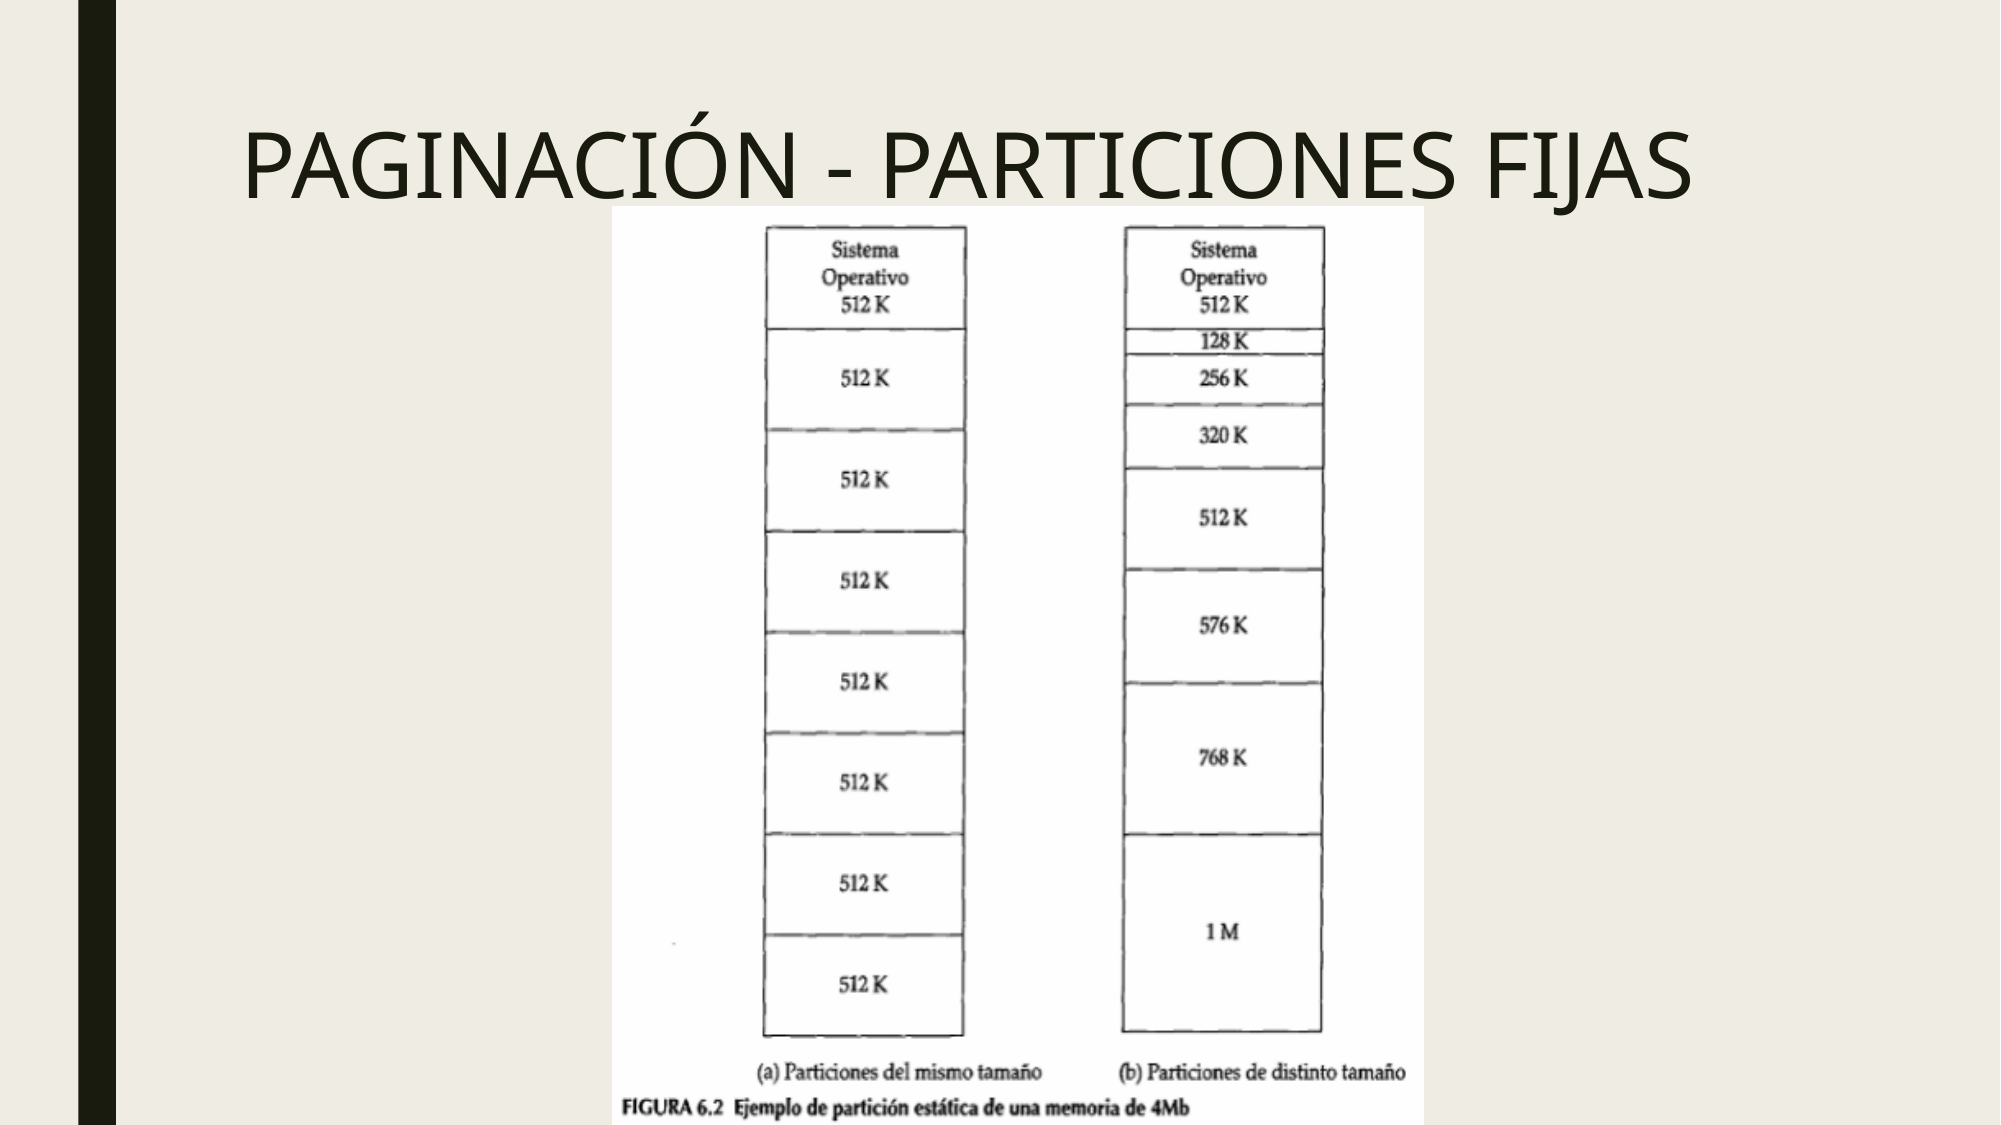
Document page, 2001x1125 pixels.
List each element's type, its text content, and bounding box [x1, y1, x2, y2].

picture [612, 206, 1424, 1125]
title PAGINACIÓN - PARTICIONES FIJAS [225, 112, 1800, 357]
